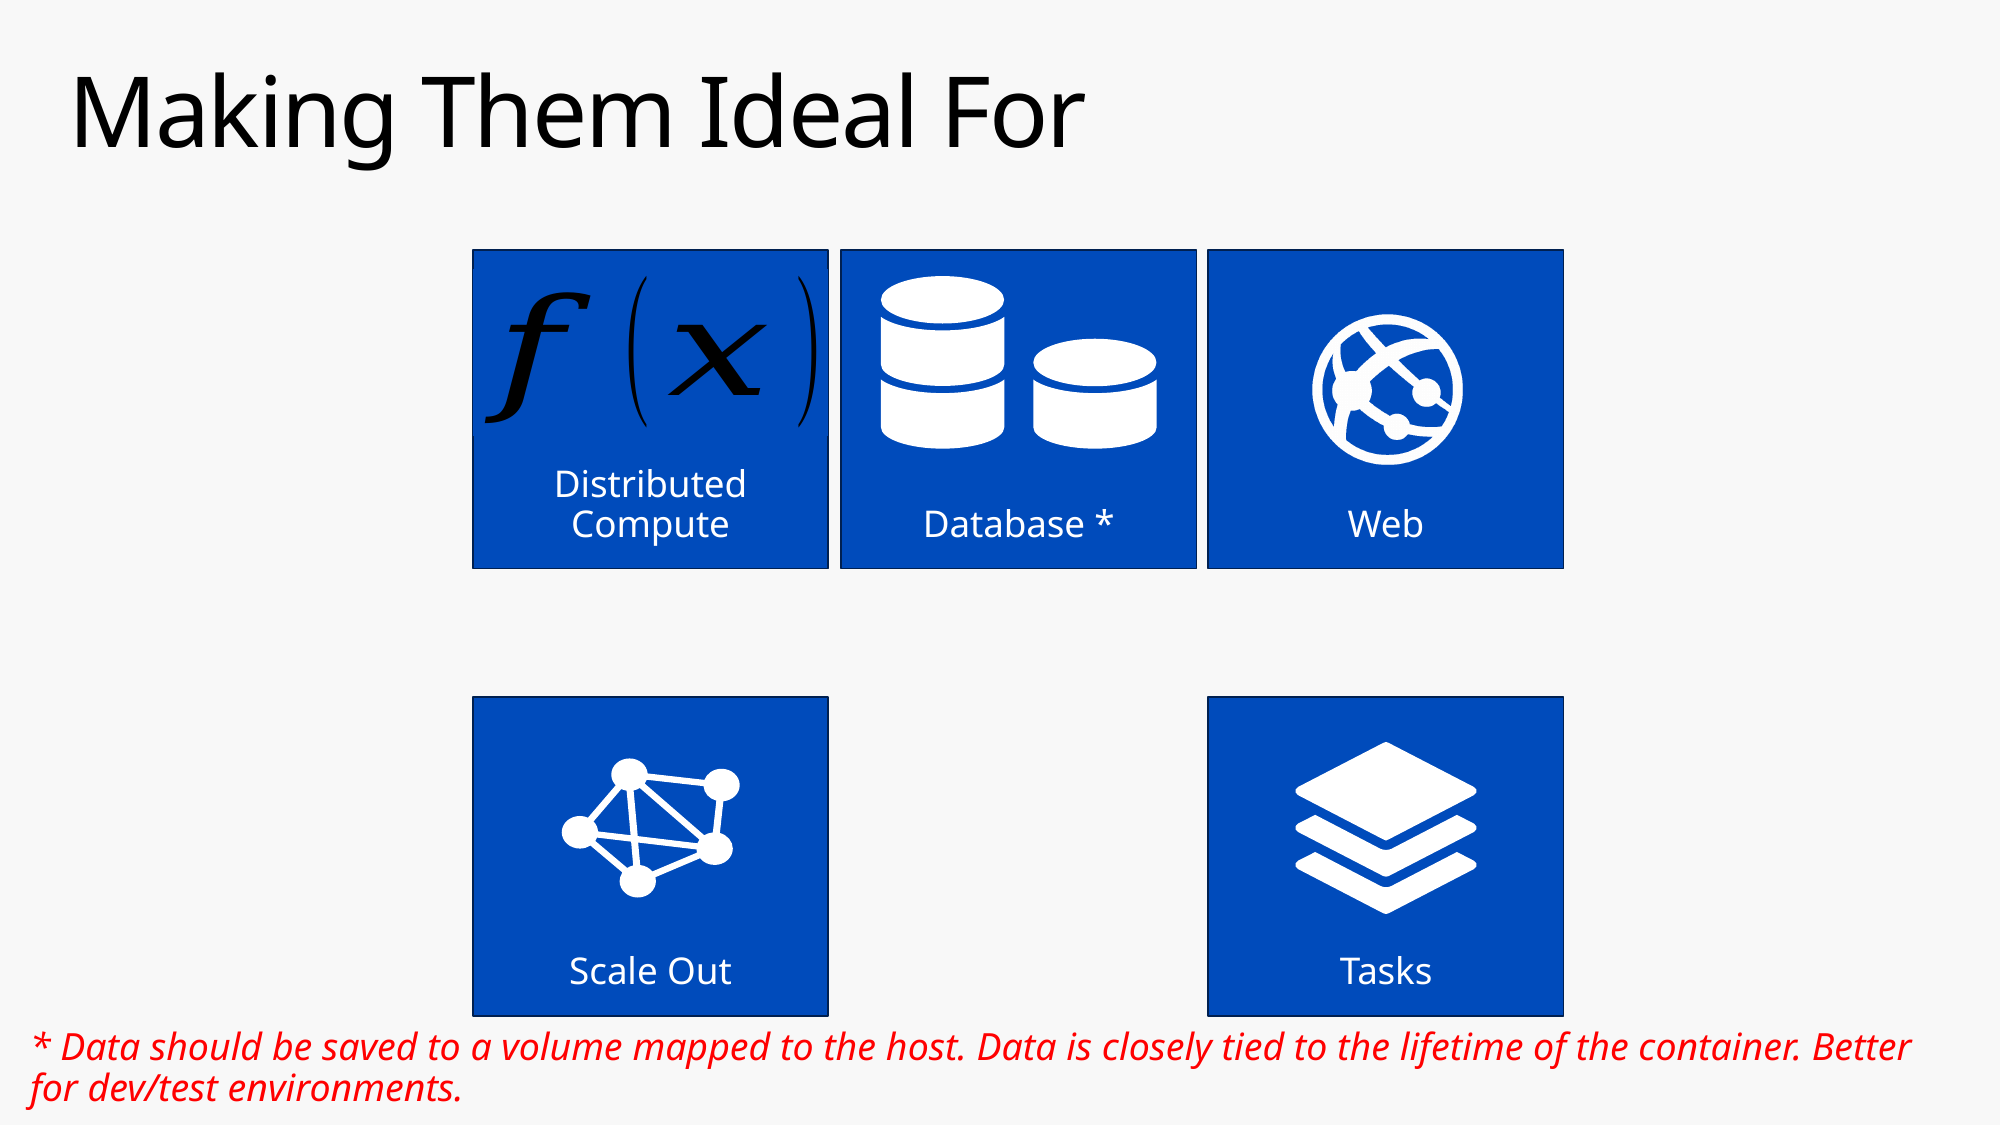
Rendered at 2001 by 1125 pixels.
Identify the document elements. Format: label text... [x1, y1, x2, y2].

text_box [1208, 697, 1564, 1017]
text_box * Data should be saved to a volume mapped to the host. Data is closely tied to the lifetime of the container. Better for dev/test environments. [0, 1004, 2000, 1125]
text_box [1208, 249, 1564, 569]
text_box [472, 697, 829, 1017]
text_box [472, 249, 829, 569]
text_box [840, 249, 1197, 569]
title Making Them Ideal For [44, 47, 1957, 196]
